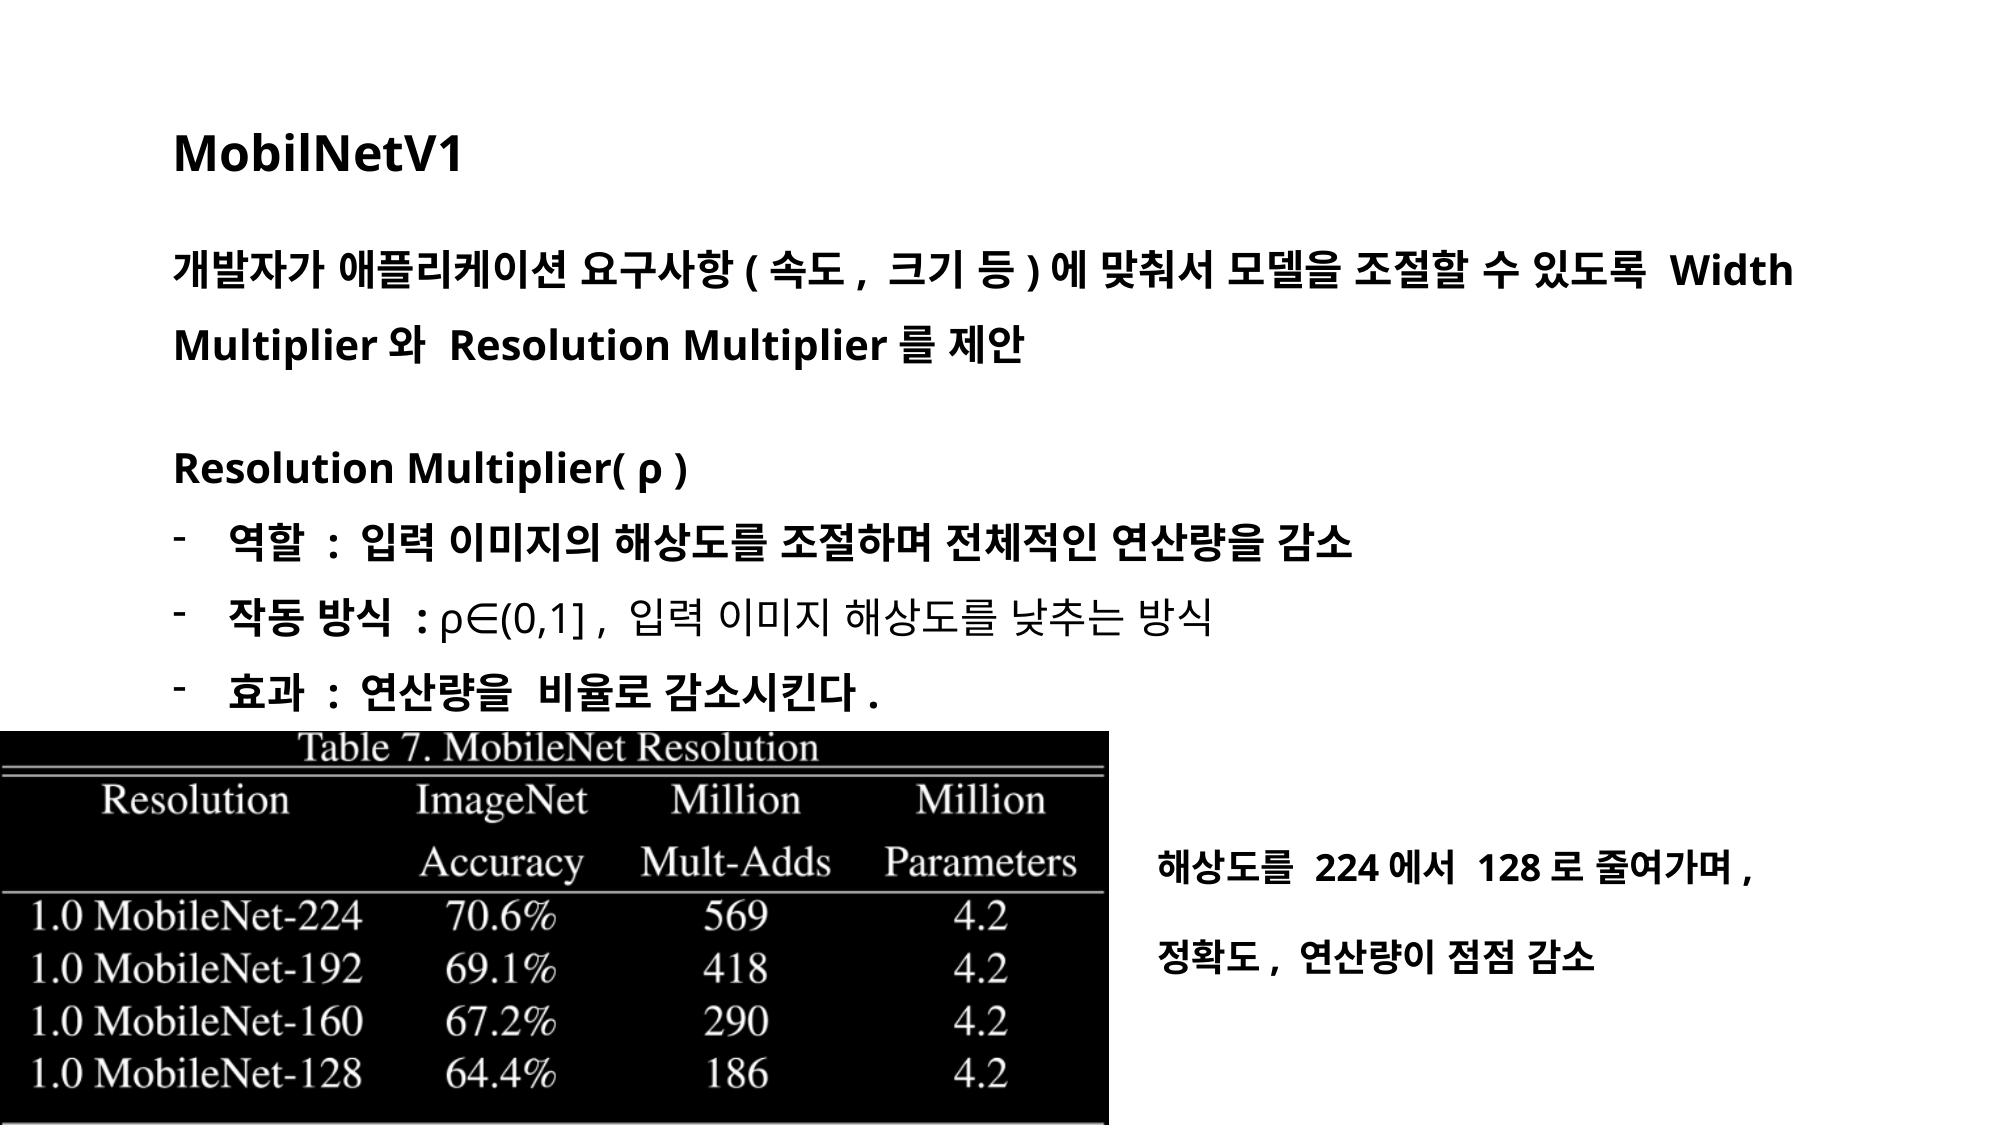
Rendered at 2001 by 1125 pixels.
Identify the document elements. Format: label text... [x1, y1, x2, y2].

text_box 해상도를 224에서 128로 줄여가며, 정확도, 연산량이 점점 감소 [1142, 791, 2000, 987]
picture [0, 731, 1109, 1125]
text_box MobilNetV1 [157, 114, 648, 190]
text_box 개발자가 애플리케이션 요구사항(속도, 크기 등)에 맞춰서 모델을 조절할 수 있도록 Width Multiplier와 Resolution Multiplier를 제안 [157, 211, 1926, 377]
